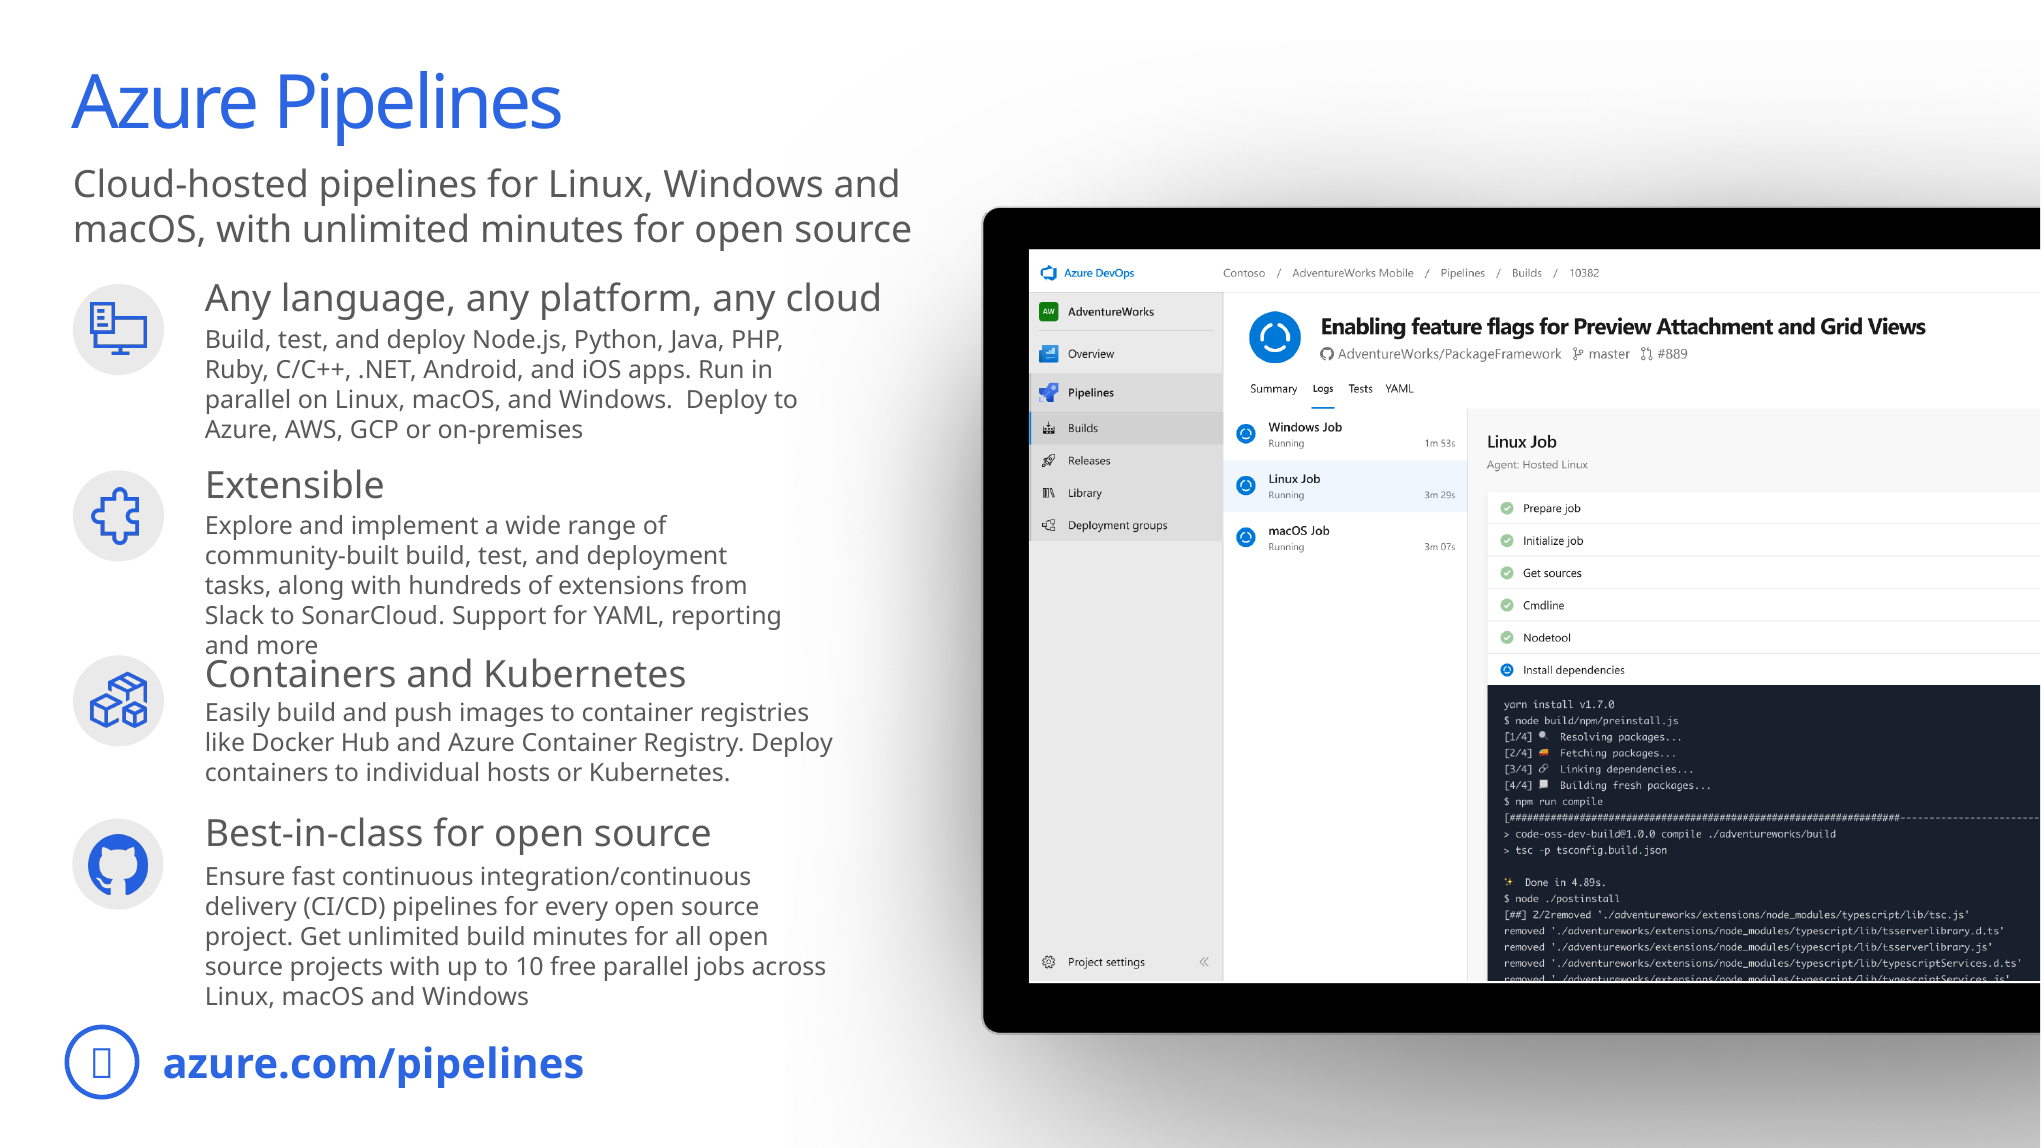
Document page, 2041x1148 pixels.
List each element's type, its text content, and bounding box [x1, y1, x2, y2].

text_box  [66, 1026, 138, 1098]
text_box [72, 469, 165, 563]
text_box [71, 817, 165, 911]
picture [90, 671, 147, 729]
picture [90, 301, 147, 355]
text_box [72, 654, 165, 748]
list Cloud-hosted pipelines for Linux, Windows and macOS, with unlimited minutes for open source [72, 161, 727, 295]
title Azure Pipelines [71, 37, 727, 161]
text_box Any language, any platform, any cloud [174, 258, 727, 299]
text_box [72, 295, 165, 376]
picture [727, 0, 2041, 1148]
text_box Easily build and push images to container registries like Docker Hub and Azure Container Registry. Deploy containers to individual hosts or Kubernetes. [174, 672, 727, 811]
text_box Explore and implement a wide range of community-built build, test, and deployment tasks, along with hundreds of extensions from Slack to SonarCloud. Support for YAML, reporting and more [174, 485, 727, 634]
text_box Build, test, and deploy Node.js, Python, Java, PHP, Ruby, C/C++, .NET, Android, and iOS apps. Run in parallel on Linux, macOS, and Windows. Deploy to Azure, AWS, GCP or on-premises [174, 299, 727, 446]
text_box Ensure fast continuous integration/continuous delivery (CI/CD) pipelines for every open source project. Get unlimited build minutes for all open source projects with up to 10 free parallel jobs across Linux, macOS and Windows [174, 836, 727, 1035]
text_box Extensible [174, 446, 727, 485]
picture [87, 834, 148, 895]
text_box Containers and Kubernetes [174, 634, 727, 672]
text_box azure.com/pipelines [162, 1037, 727, 1088]
picture [91, 487, 139, 545]
text_box Best-in-class for open source [174, 811, 727, 836]
